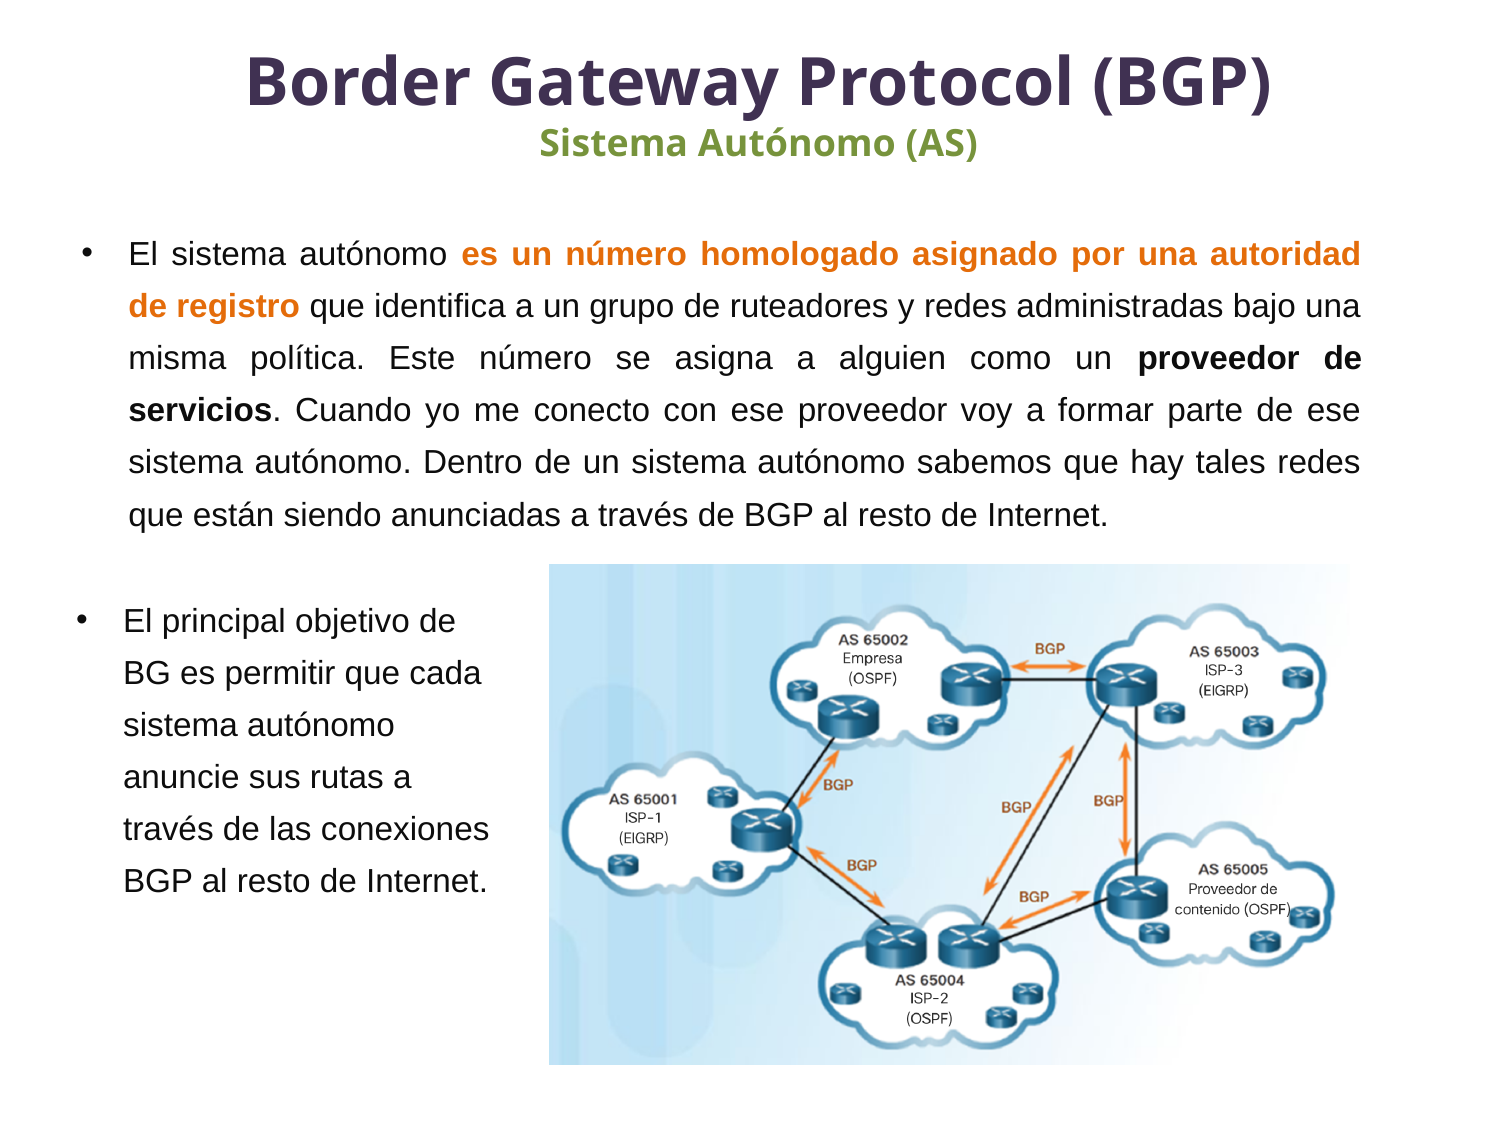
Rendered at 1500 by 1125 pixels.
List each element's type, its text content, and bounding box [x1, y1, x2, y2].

picture [548, 564, 1350, 1066]
text_box Border Gateway Protocol (BGP) Sistema Autónomo (AS) [23, 7, 1495, 195]
text_box El principal objetivo de BG es permitir que cada sistema autónomo anuncie sus rutas a través de las conexiones BGP al resto de Internet. [61, 579, 526, 959]
text_box El sistema autónomo es un número homologado asignado por una autoridad de registro que identifica a un grupo de ruteadores y redes administradas bajo una misma política. Este número se asigna a alguien como un proveedor de servicios. Cuando yo me conecto con ese proveedor voy a formar parte de ese sistema autónomo. Dentro de un sistema autónomo sabemos que hay tales redes que están siendo anunciadas a través de BGP al resto de Internet. [66, 212, 1378, 540]
